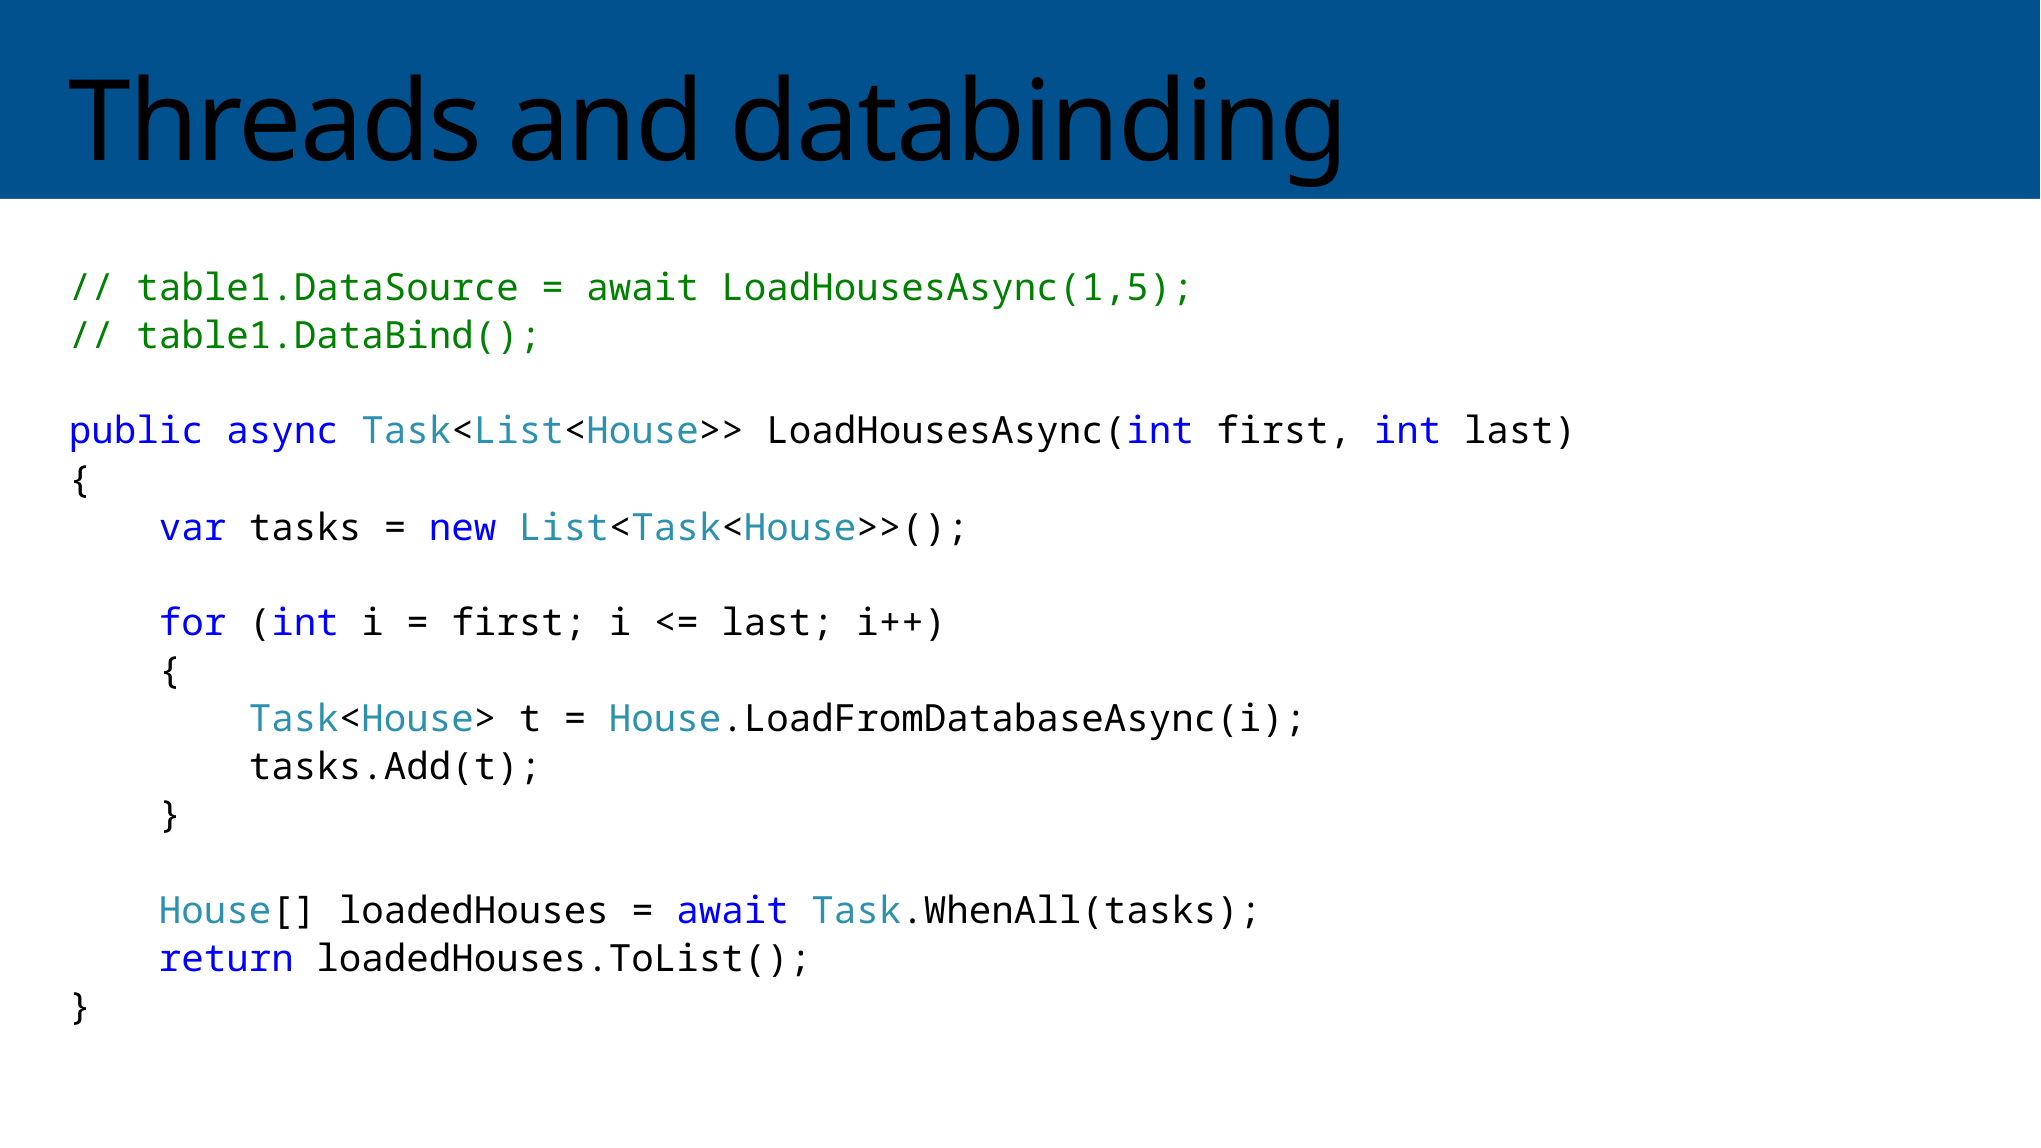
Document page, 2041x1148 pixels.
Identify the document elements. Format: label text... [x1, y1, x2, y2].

list // table1.DataSource = await LoadHousesAsync(1,5); // table1.DataBind(); public async Task<List<House>> LoadHousesAsync(int first, int last) { var tasks = new List<Task<House>>(); for (int i = first; i <= last; i++) { Task<House> t = House.LoadFromDatabaseAsync(i); tasks.Add(t); } House[] loadedHouses = await Task.WhenAll(tasks); return loadedHouses.ToList(); } [45, 200, 1996, 1072]
title Threads and databinding [45, 48, 1996, 199]
